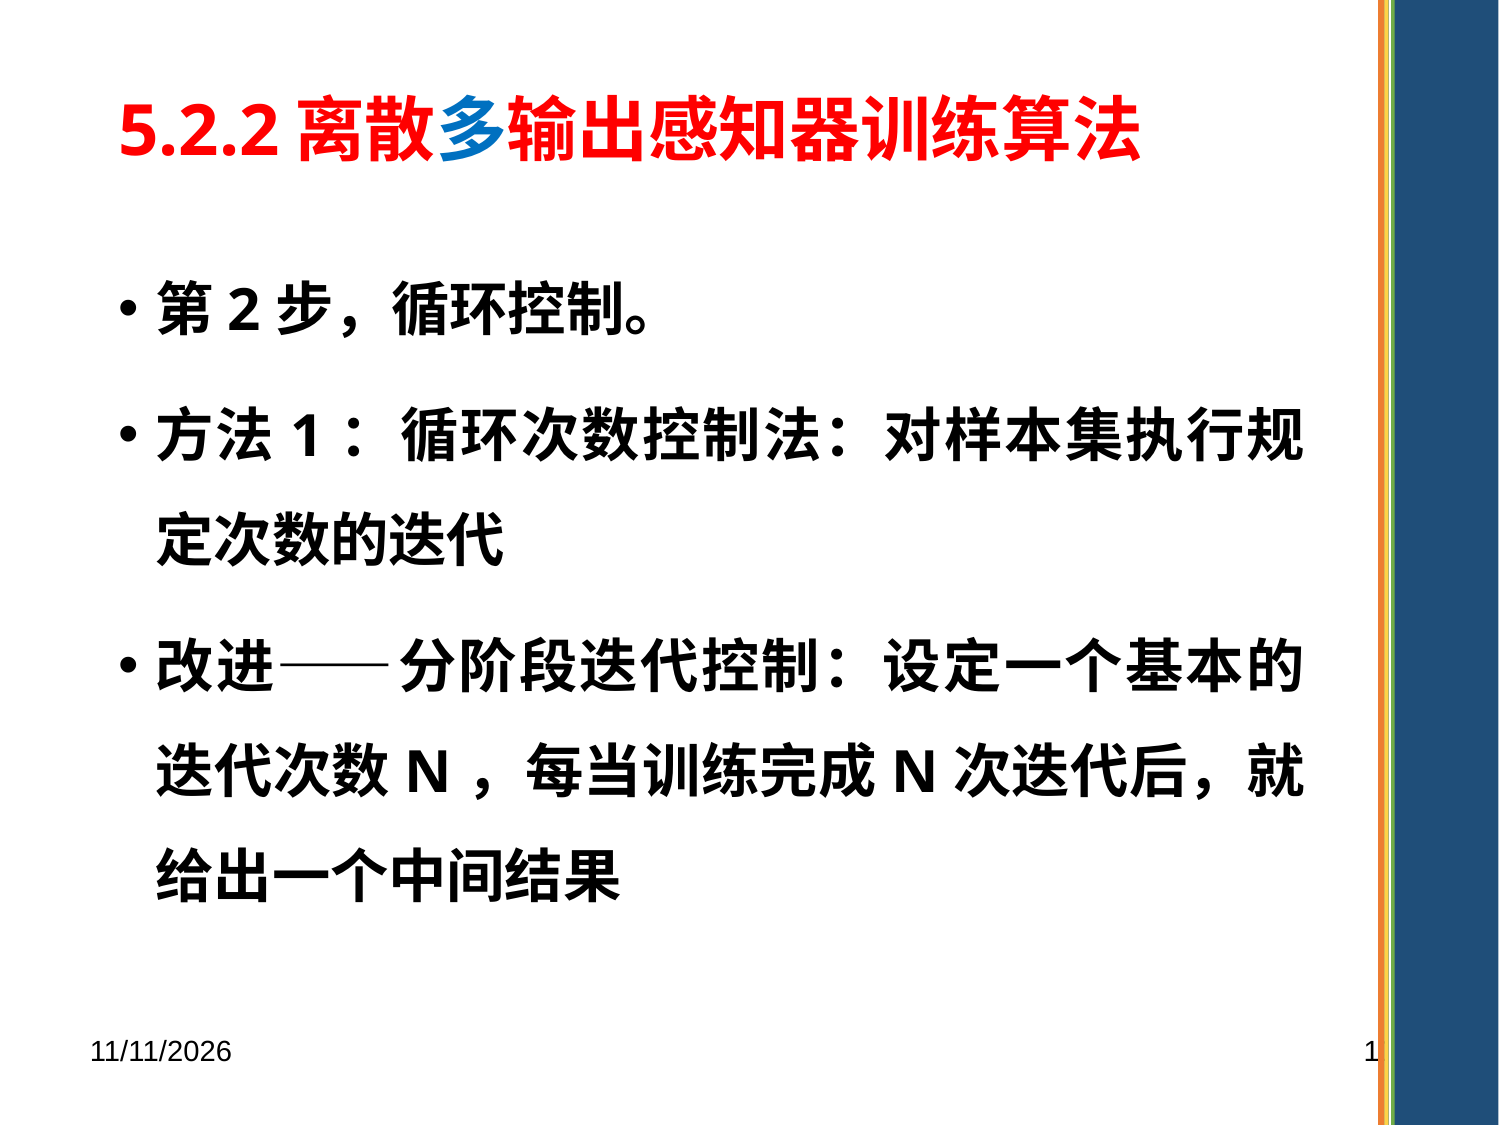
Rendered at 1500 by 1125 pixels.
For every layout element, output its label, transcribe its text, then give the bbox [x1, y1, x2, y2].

list 第2步，循环控制。 方法1：循环次数控制法：对样本集执行规定次数的迭代 改进——分阶段迭代控制：设定一个基本的迭代次数N，每当训练完成N次迭代后，就给出一个中间结果 [103, 230, 1320, 944]
text_box 117 [1074, 1024, 1378, 1103]
title 5.2.2离散多输出感知器训练算法 [103, 59, 1305, 207]
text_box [1378, 0, 1499, 1125]
text_box 2025/9/30 [75, 1024, 425, 1103]
